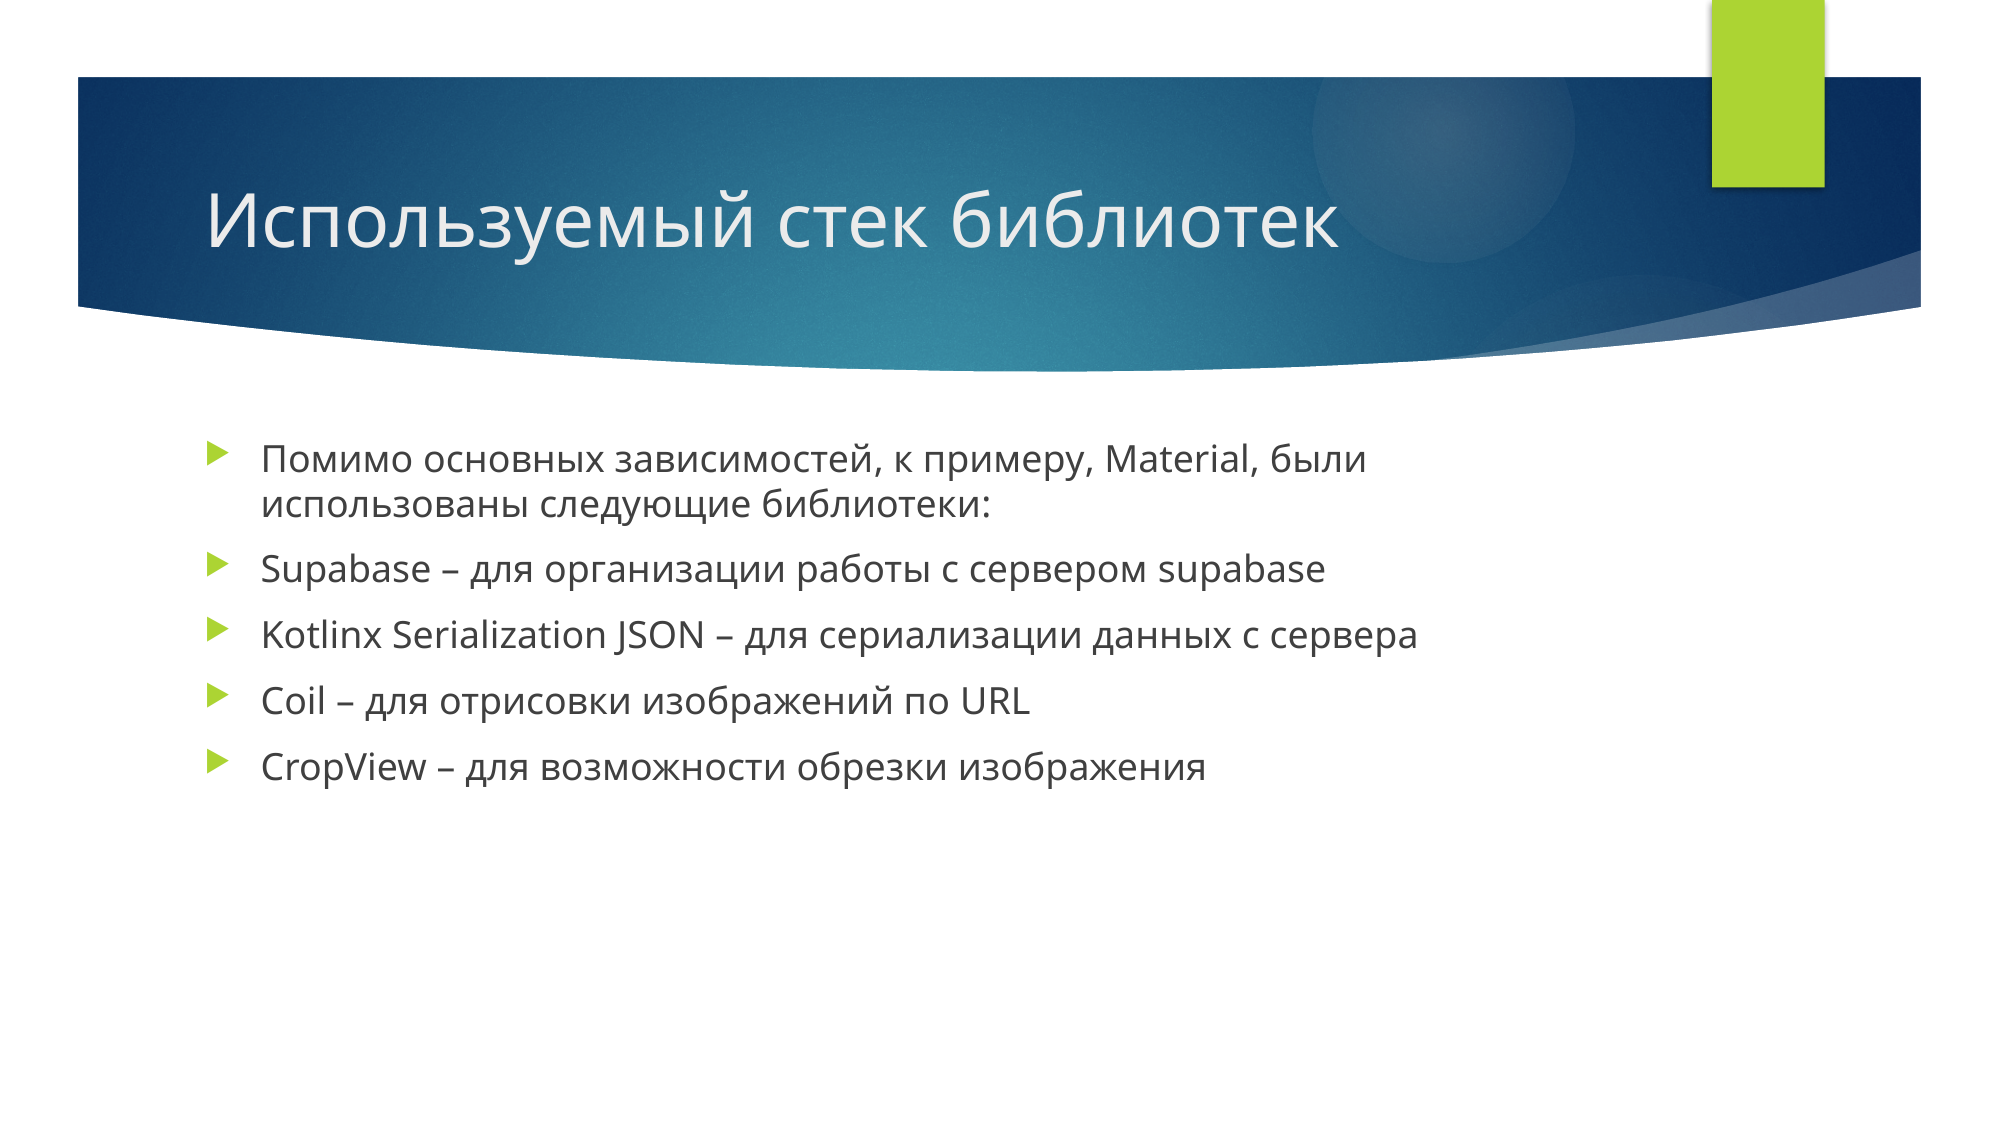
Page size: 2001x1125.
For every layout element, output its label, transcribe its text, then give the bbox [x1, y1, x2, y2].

title Используемый стек библиотек [189, 159, 1627, 276]
list Помимо основных зависимостей, к примеру, Material, были использованы следующие библиотеки: Supabase – для организации работы с сервером supabase Kotlinx Serialization JSON – для сериализации данных с сервера Coil – для отрисовки изображений по URL CropView – для возможности обрезки изображения [189, 427, 1627, 988]
